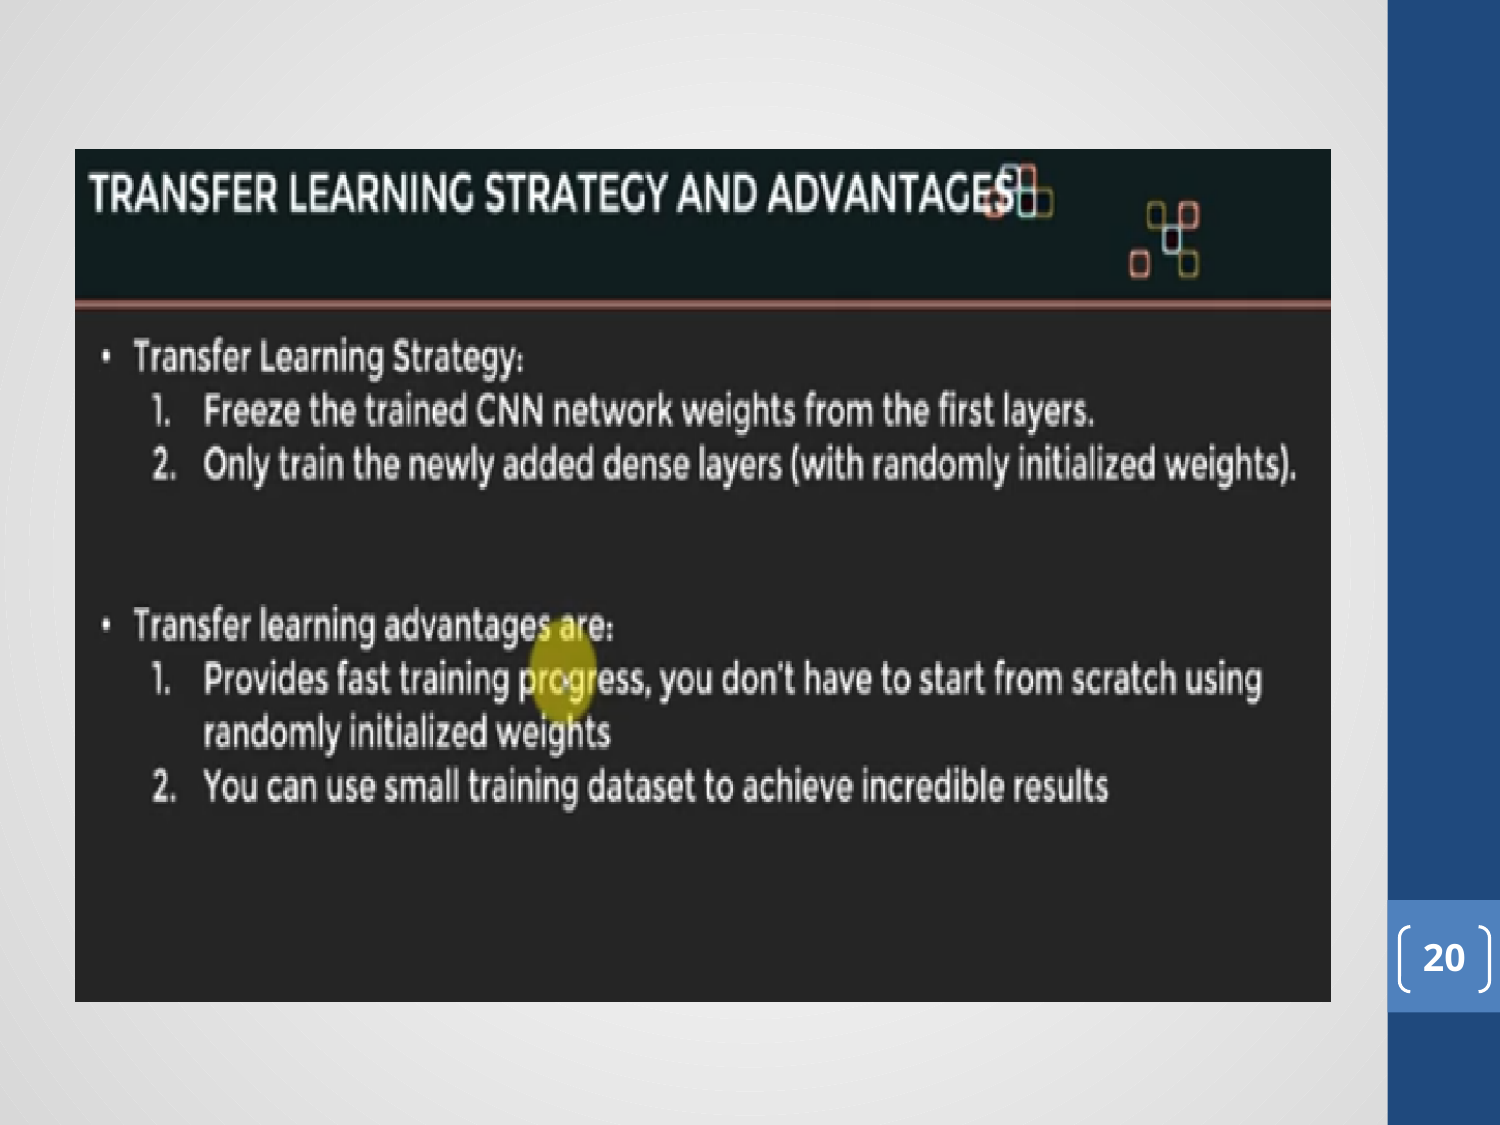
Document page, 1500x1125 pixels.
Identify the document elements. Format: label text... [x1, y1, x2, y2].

slide_number ‹#› [1397, 925, 1492, 994]
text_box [74, 149, 1331, 1002]
